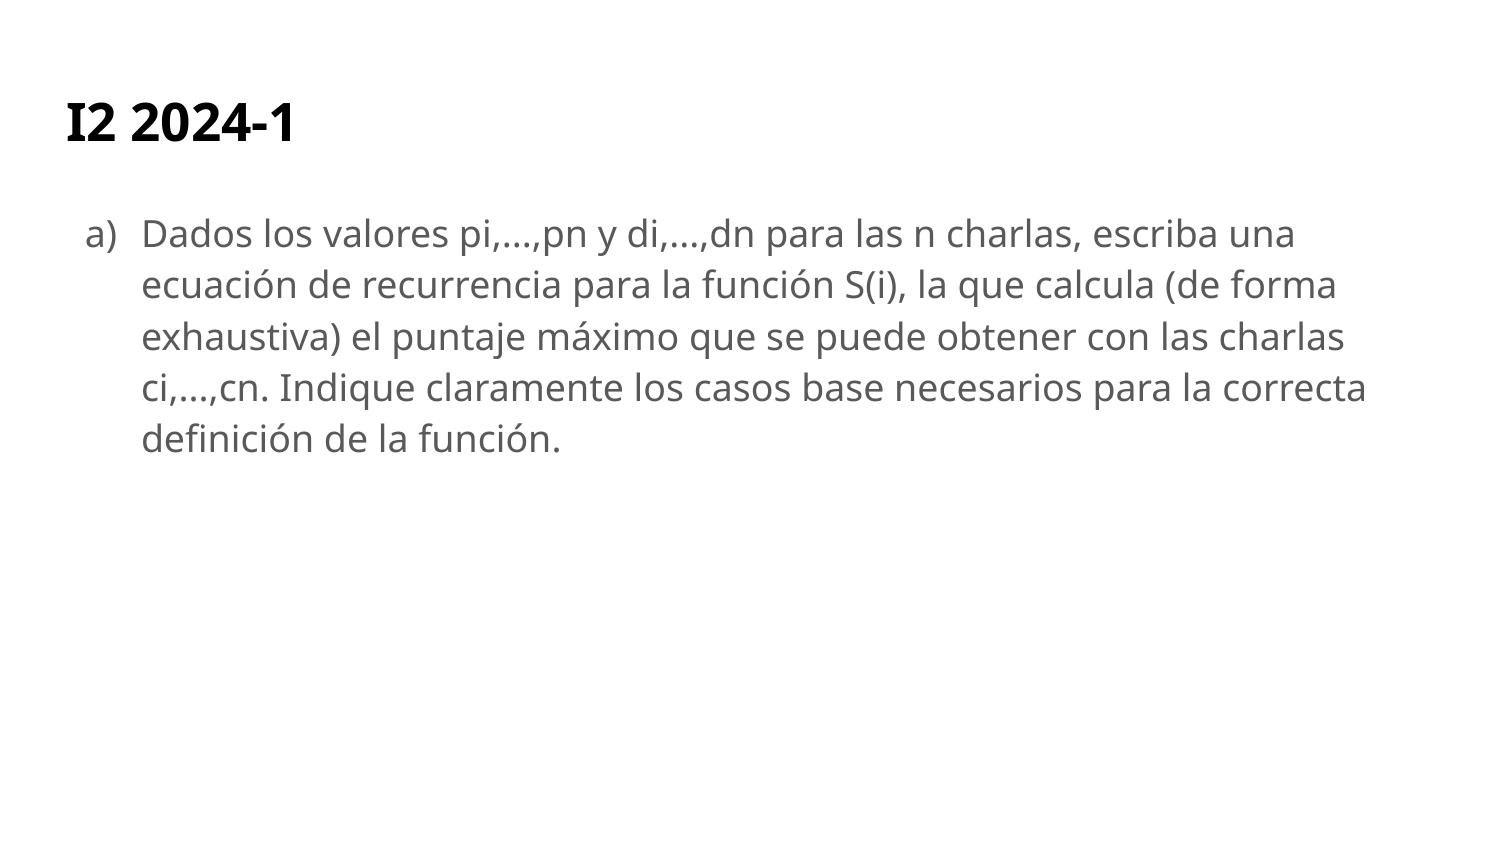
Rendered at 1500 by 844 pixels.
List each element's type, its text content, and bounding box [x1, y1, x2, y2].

title I2 2024-1 [51, 72, 1449, 167]
list Dados los valores pi,...,pn y di,...,dn para las n charlas, escriba una ecuación de recurrencia para la función S(i), la que calcula (de forma exhaustiva) el puntaje máximo que se puede obtener con las charlas ci,...,cn. Indique claramente los casos base necesarios para la correcta definición de la función. [51, 189, 1449, 750]
